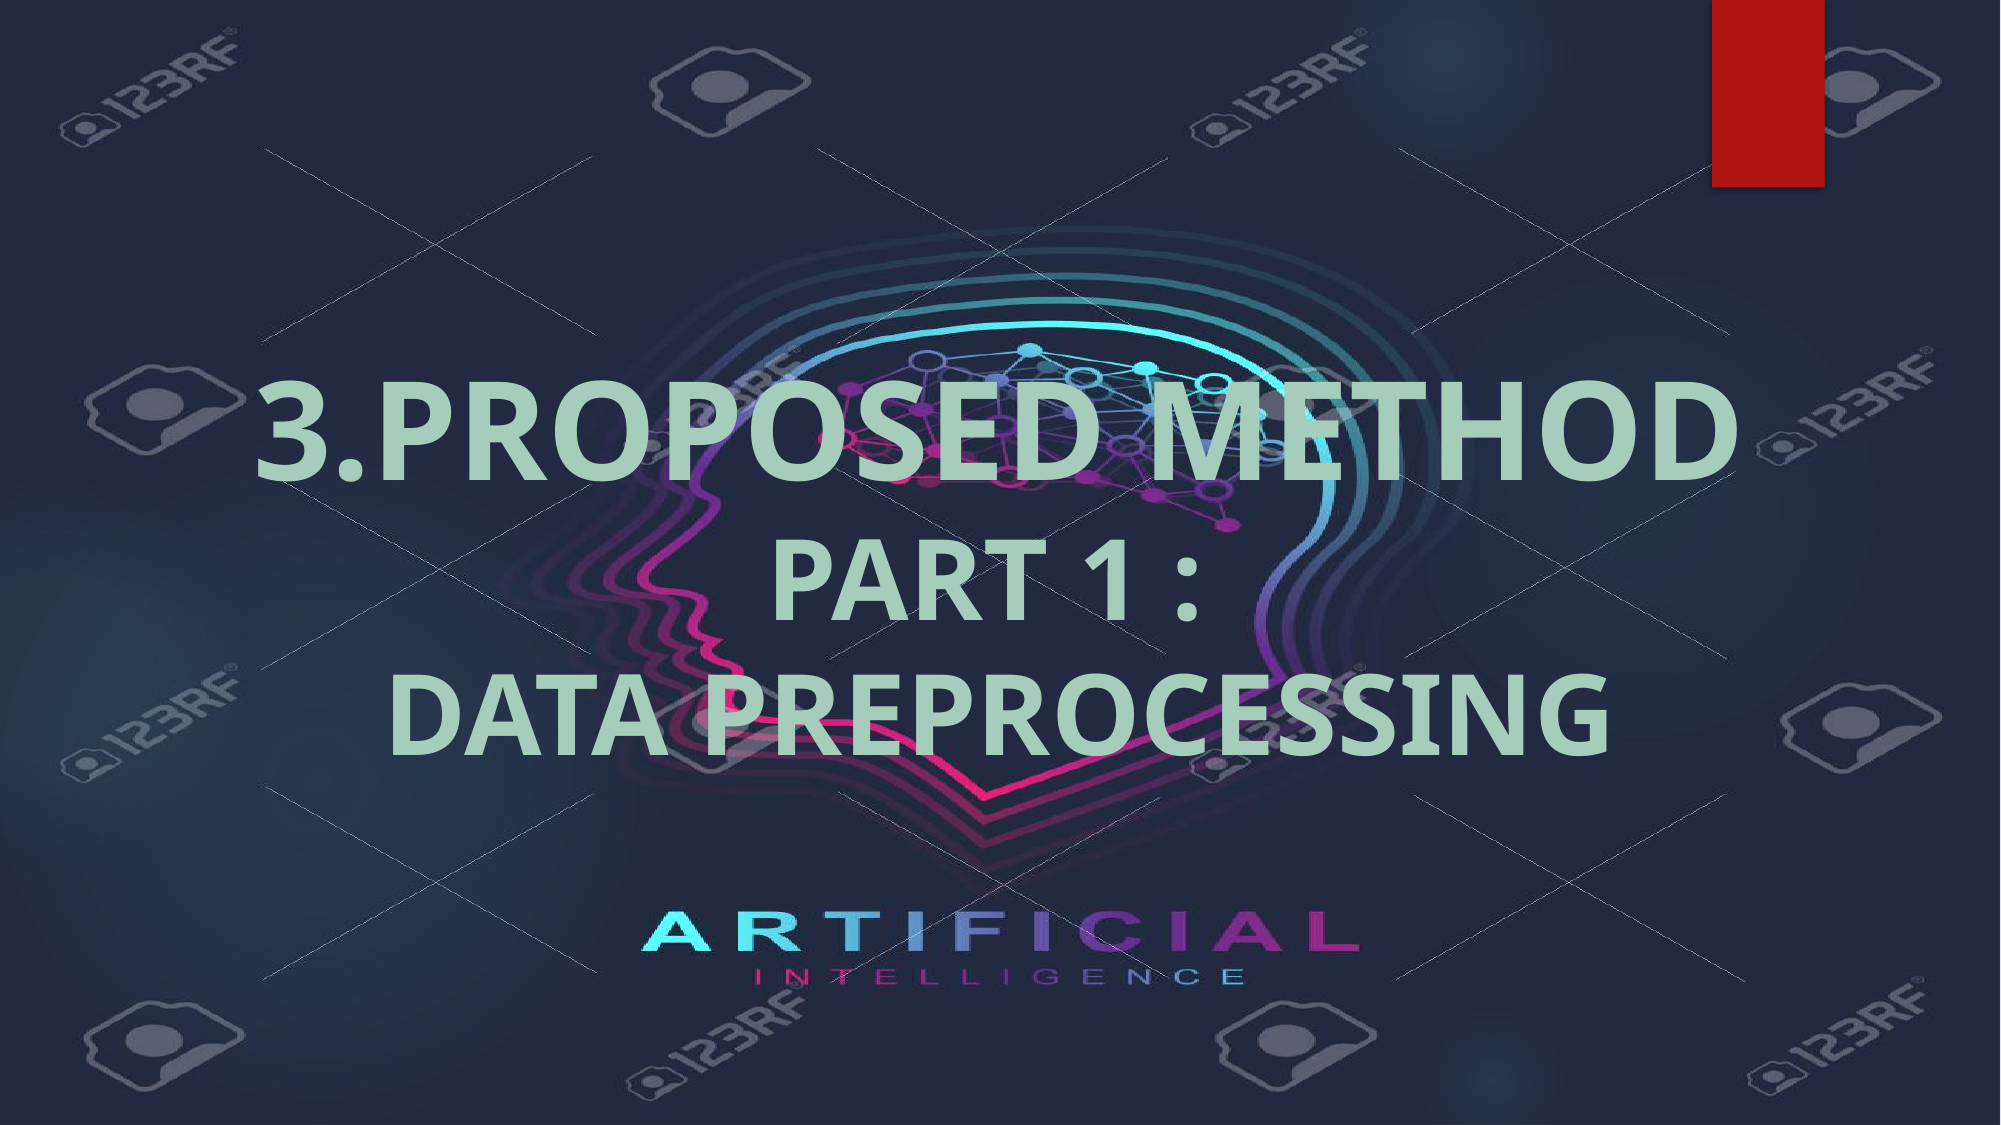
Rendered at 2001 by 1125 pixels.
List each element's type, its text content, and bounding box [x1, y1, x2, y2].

picture [0, 0, 2001, 1125]
text_box 3.PROPOSED METHOD PART 1 : DATA PREPROCESSING [160, 335, 1840, 786]
